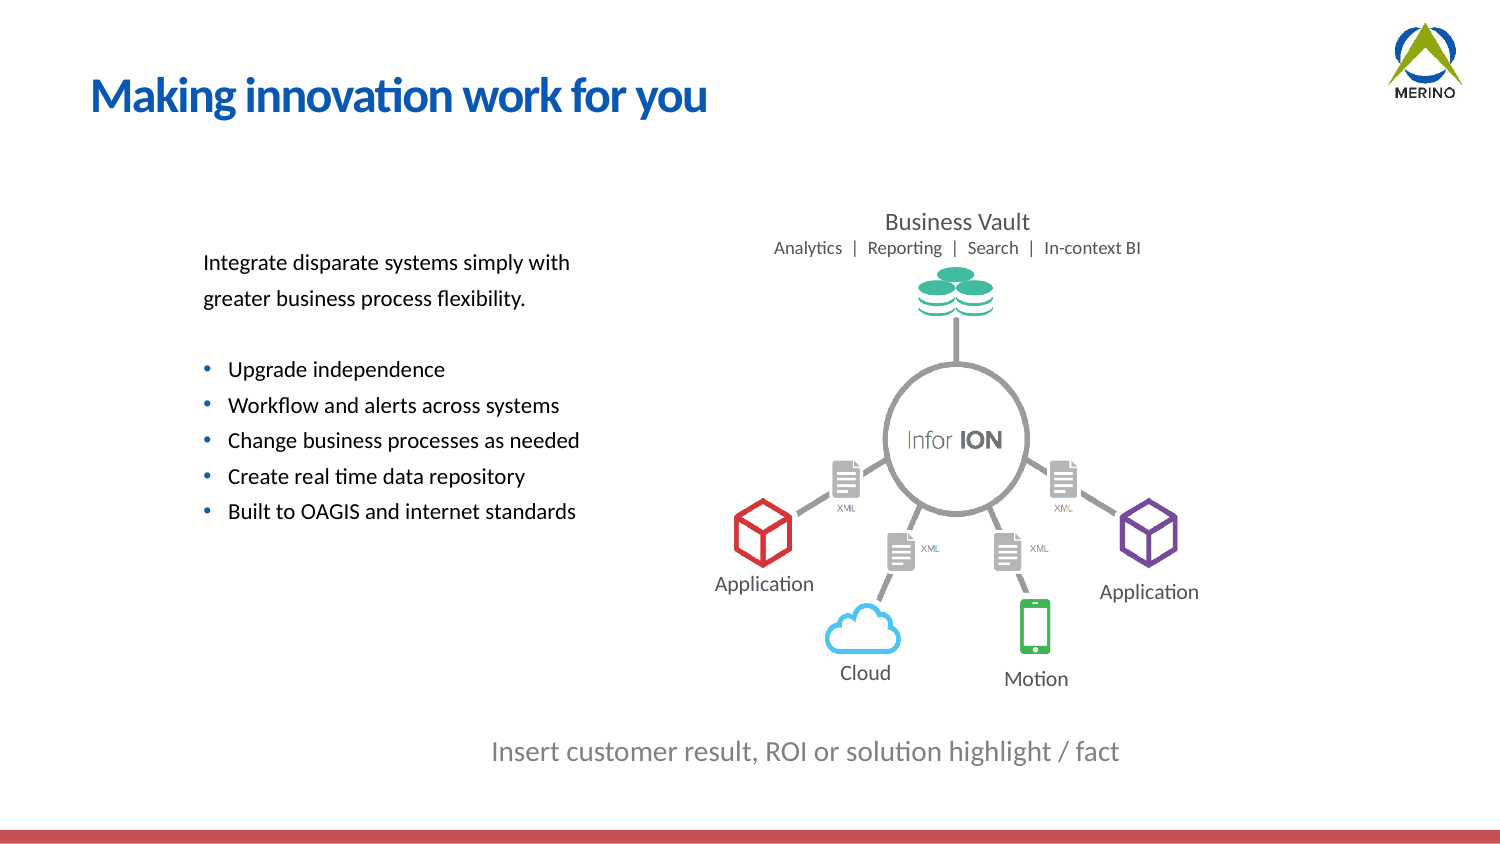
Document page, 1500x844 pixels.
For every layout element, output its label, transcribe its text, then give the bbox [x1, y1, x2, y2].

text_box Integrate disparate systems simply with greater business process flexibility. Upgrade independence Workflow and alerts across systems Change business processes as needed Create real time data repository Built to OAGIS and internet standards [188, 231, 645, 568]
title Making innovation work for you [75, 63, 1388, 123]
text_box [650, 173, 1249, 727]
text_box Insert customer result, ROI or solution highlight / fact [322, 711, 1290, 789]
picture [1387, 22, 1463, 98]
